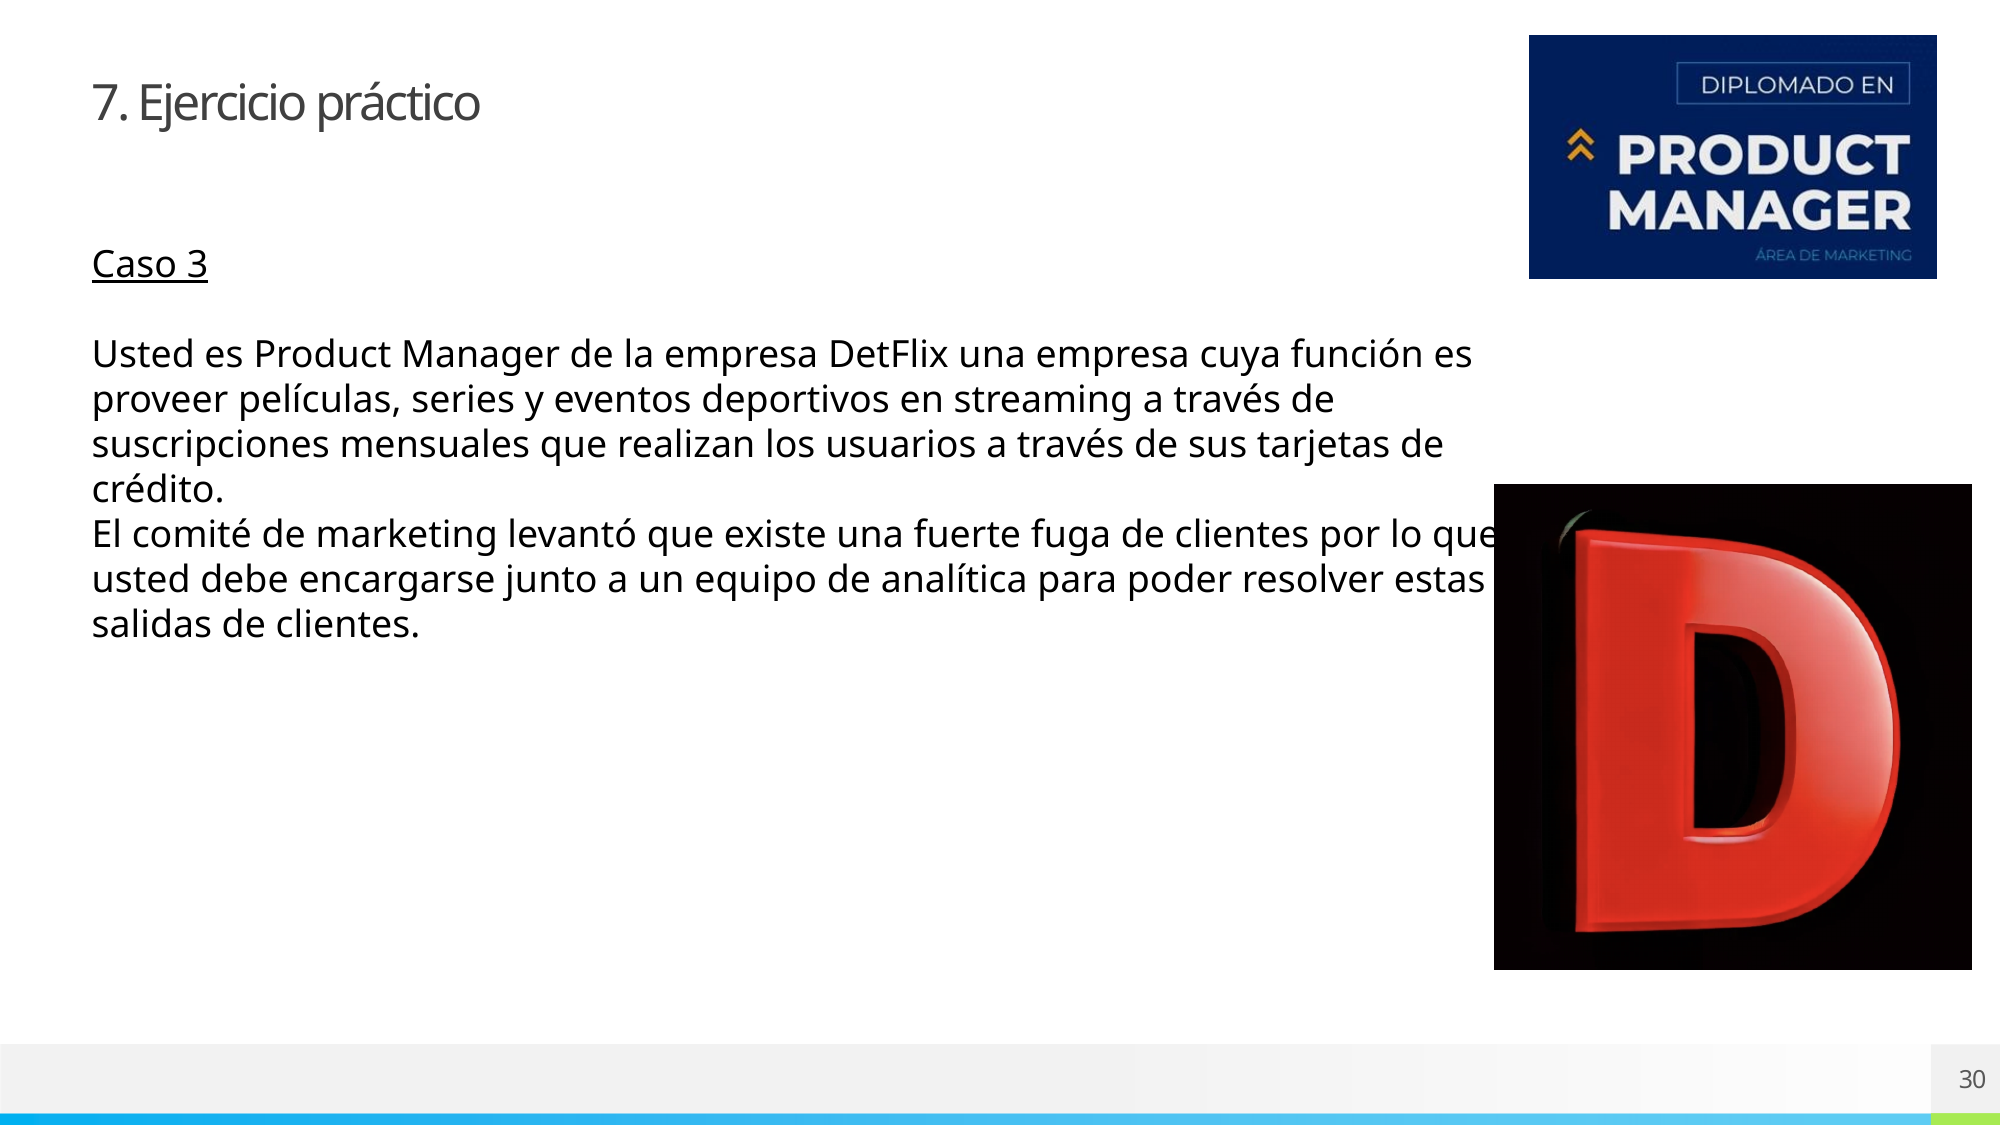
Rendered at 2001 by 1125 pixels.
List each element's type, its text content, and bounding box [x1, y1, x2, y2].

text_box [1930, 1044, 2000, 1114]
text_box Caso 3 Usted es Product Manager de la empresa DetFlix una empresa cuya función es proveer películas, series y eventos deportivos en streaming a través de suscripciones mensuales que realizan los usuarios a través de sus tarjetas de crédito. El comité de marketing levantó que existe una fuerte fuga de clientes por lo que usted debe encargarse junto a un equipo de analítica para poder resolver estas salidas de clientes. [89, 237, 1524, 645]
slide_number 30 [1945, 1061, 1988, 1125]
title 7. Ejercicio práctico [89, 68, 1475, 237]
picture [1529, 34, 1938, 280]
picture [1494, 484, 1973, 970]
picture [0, 1044, 1930, 1125]
